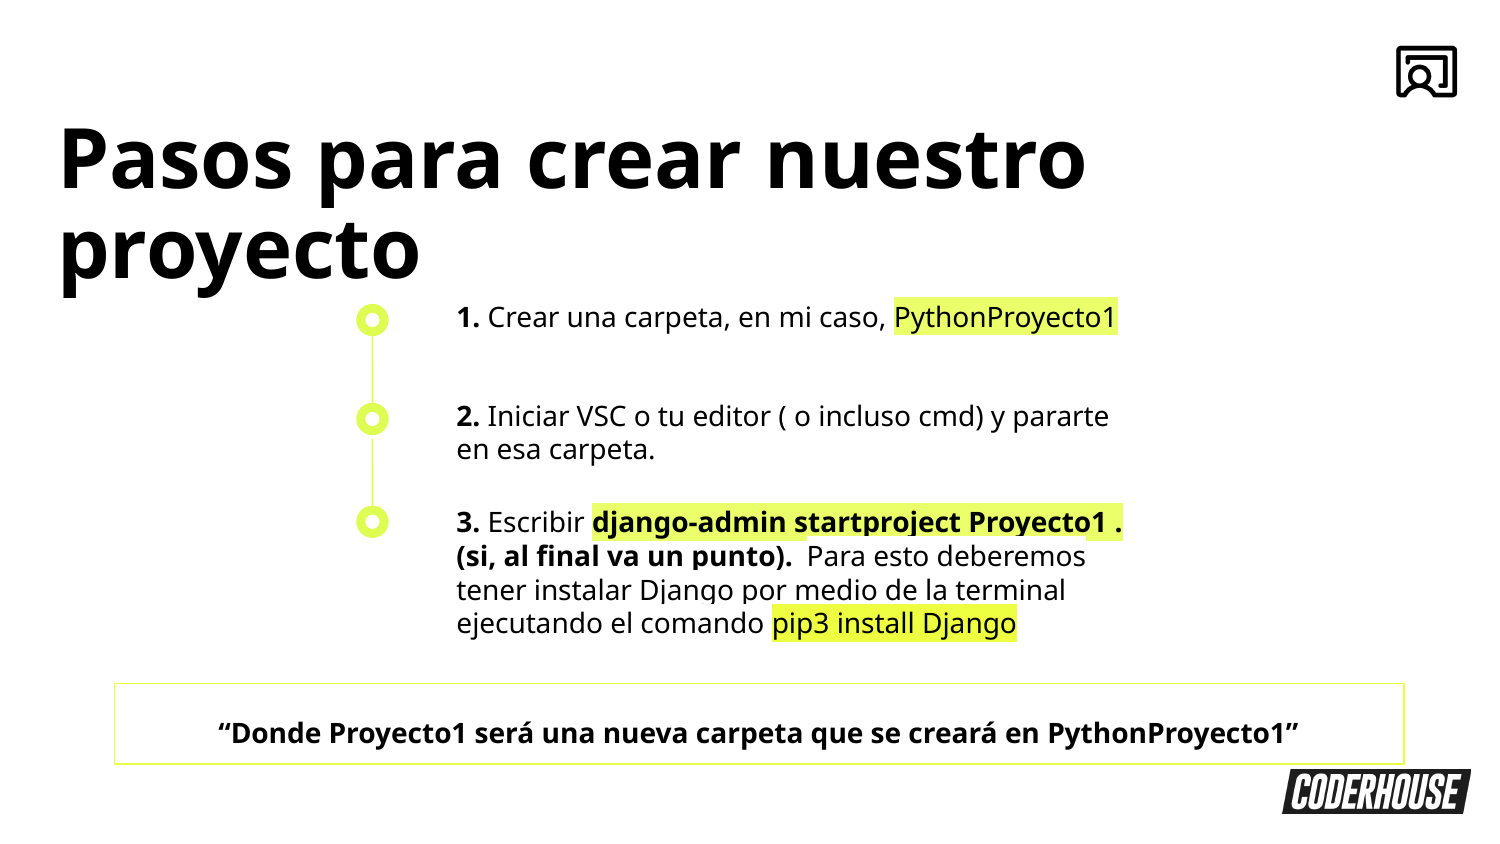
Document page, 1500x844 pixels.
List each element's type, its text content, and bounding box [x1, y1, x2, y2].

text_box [356, 505, 389, 539]
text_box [1365, 10, 1488, 133]
picture [1281, 769, 1471, 814]
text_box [356, 303, 389, 337]
text_box 3. Escribir django-admin startproject Proyecto1 . (si, al final va un punto). Para esto deberemos tener instalar Django por medio de la terminal ejecutando el comando pip3 install Django [441, 489, 1144, 655]
text_box “Donde Proyecto1 será una nueva carpeta que se creará en PythonProyecto1” [114, 683, 1404, 764]
text_box 1. Crear una carpeta, en mi caso, PythonProyecto1 [441, 283, 1144, 348]
text_box Pasos para crear nuestro proyecto [42, 101, 1465, 312]
text_box 2. Iniciar VSC o tu editor ( o incluso cmd) y pararte en esa carpeta. [441, 382, 1144, 481]
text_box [356, 402, 389, 436]
